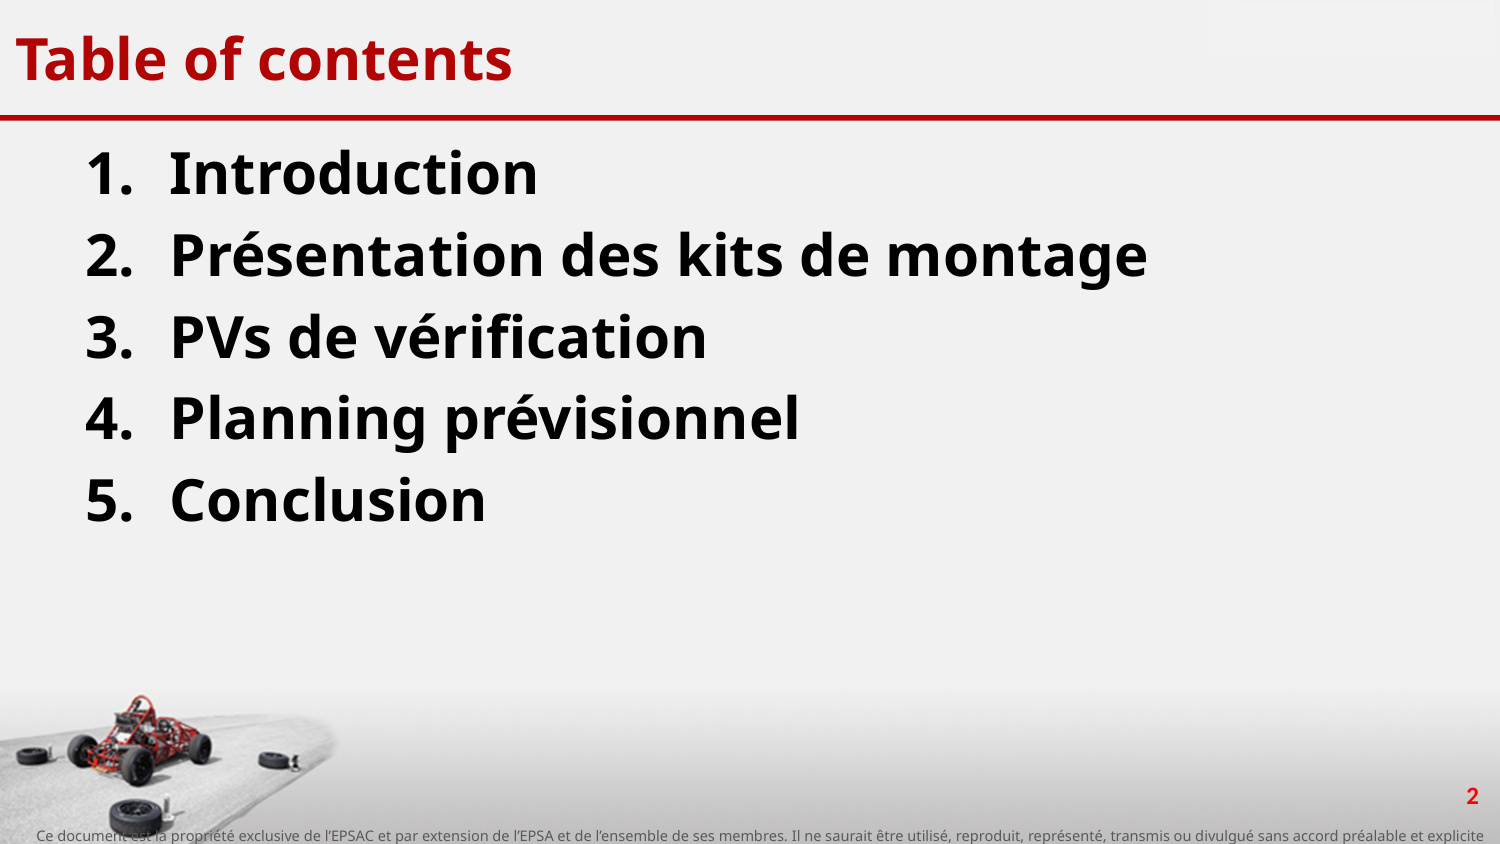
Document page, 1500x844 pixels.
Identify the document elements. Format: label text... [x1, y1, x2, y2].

picture [0, 669, 1500, 844]
slide_number 2 [1340, 767, 1495, 822]
list Introduction Présentation des kits de montage PVs de vérification Planning prévisionnel Conclusion [41, 121, 1459, 689]
title Table of contents [0, 3, 1500, 112]
